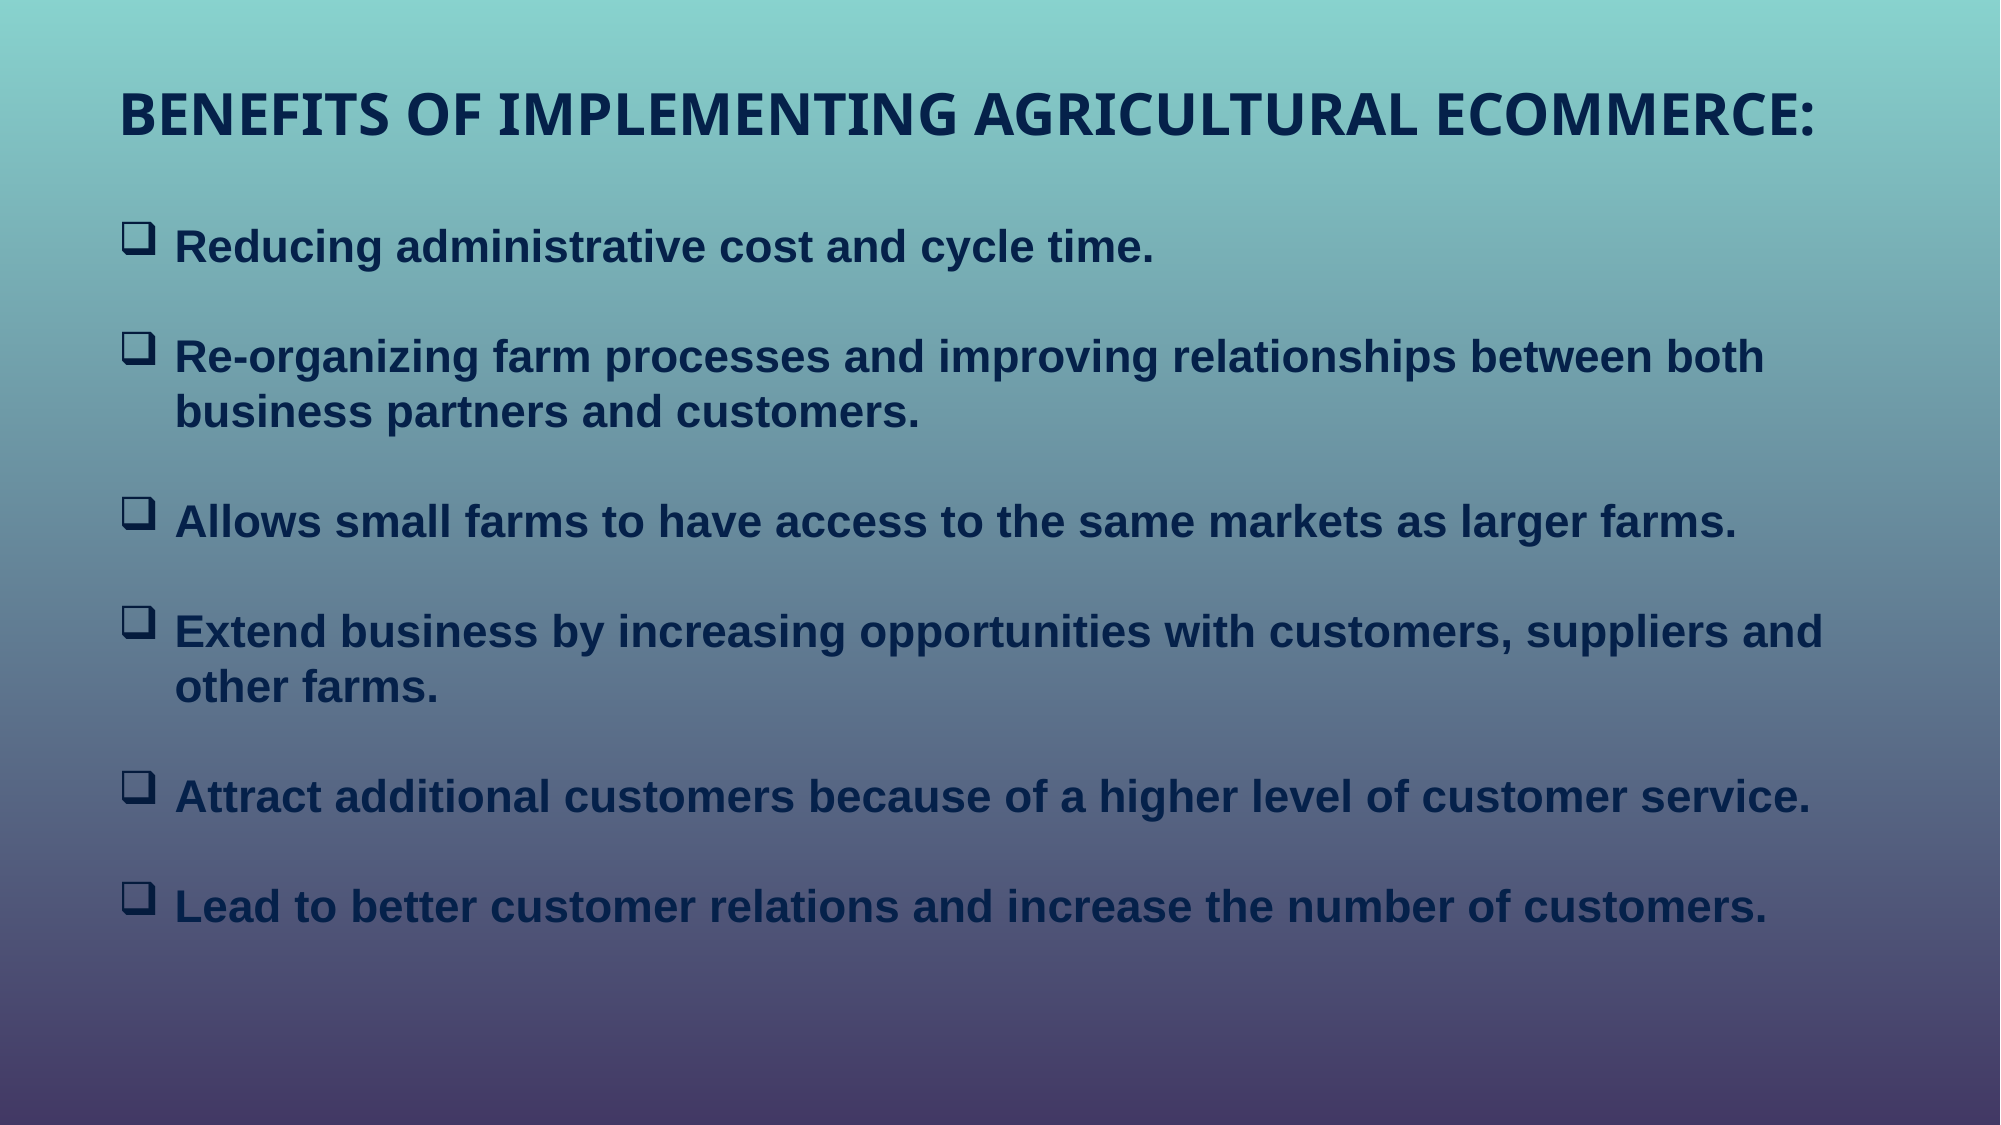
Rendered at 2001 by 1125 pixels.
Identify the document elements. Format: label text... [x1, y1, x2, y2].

subtitle BENEFITS OF IMPLEMENTING AGRICULTURAL ECOMMERCE: Reducing administrative cost and cycle time. Re-organizing farm processes and improving relationships between both business partners and customers. Allows small farms to have access to the same markets as larger farms. Extend business by increasing opportunities with customers, suppliers and other farms. Attract additional customers because of a higher level of customer service. Lead to better customer relations and increase the number of customers. [78, 61, 1919, 1125]
